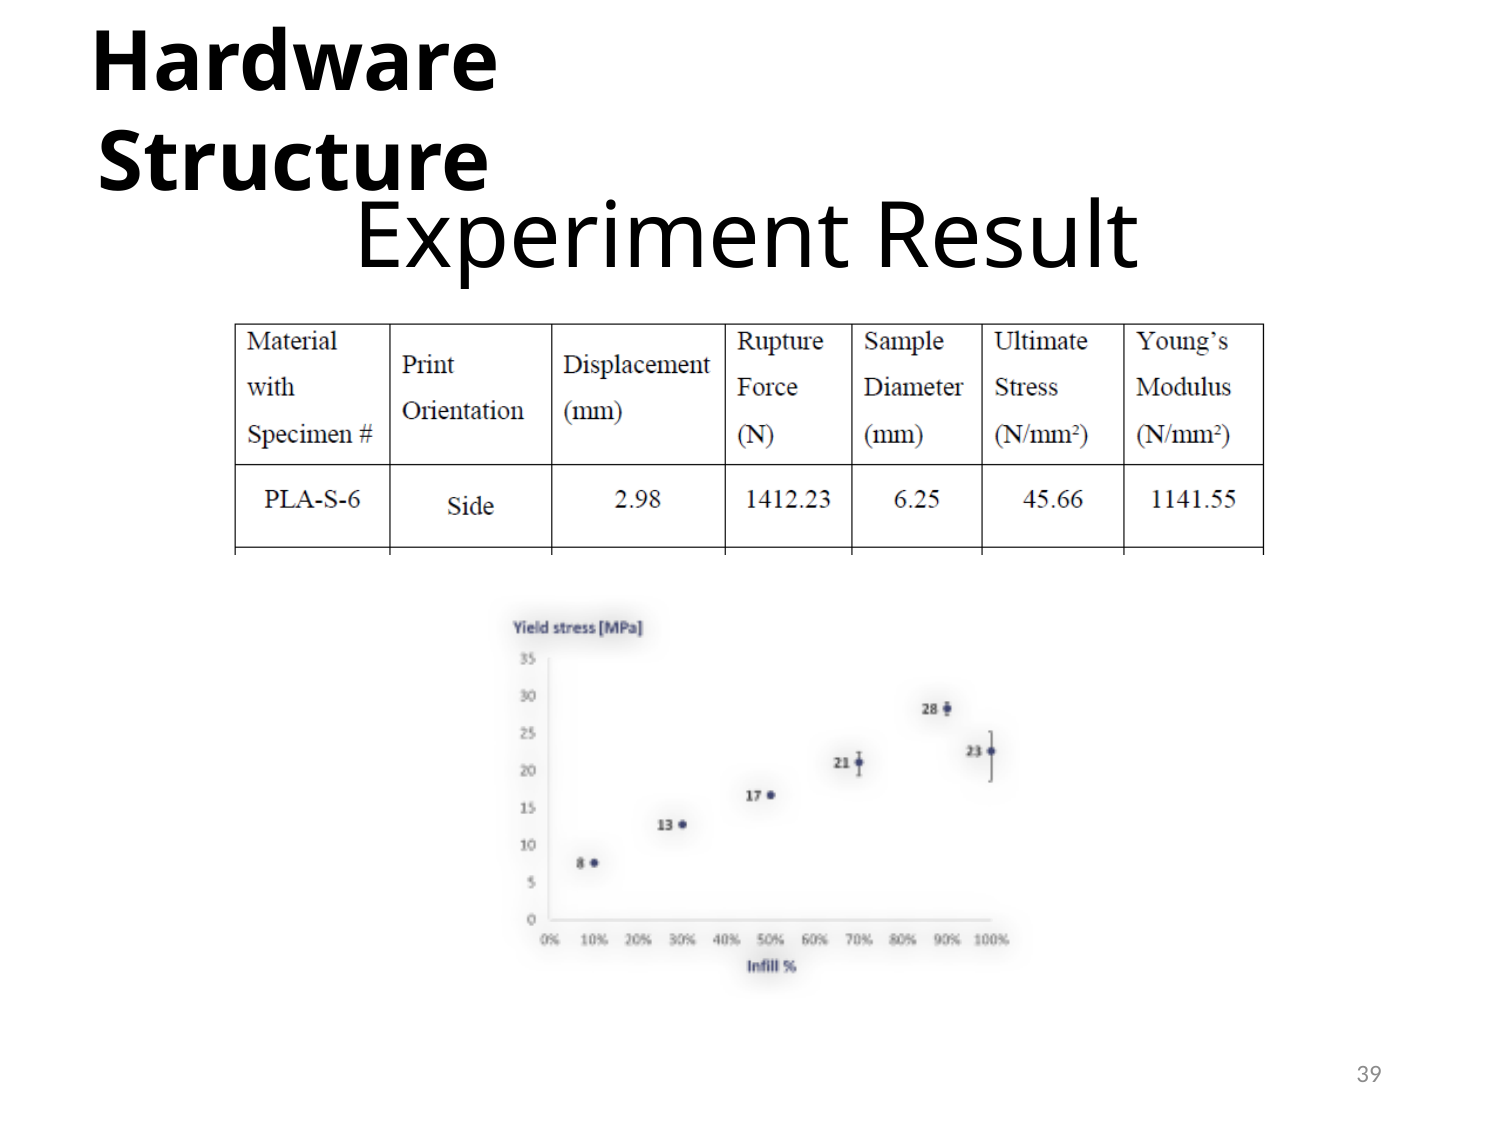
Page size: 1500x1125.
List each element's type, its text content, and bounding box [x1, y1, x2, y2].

title Experiment Result [338, 129, 1500, 347]
slide_number 39 [1059, 1042, 1397, 1103]
picture [503, 611, 1020, 988]
text_box Hardware Structure [0, 0, 590, 215]
picture [230, 313, 1270, 555]
